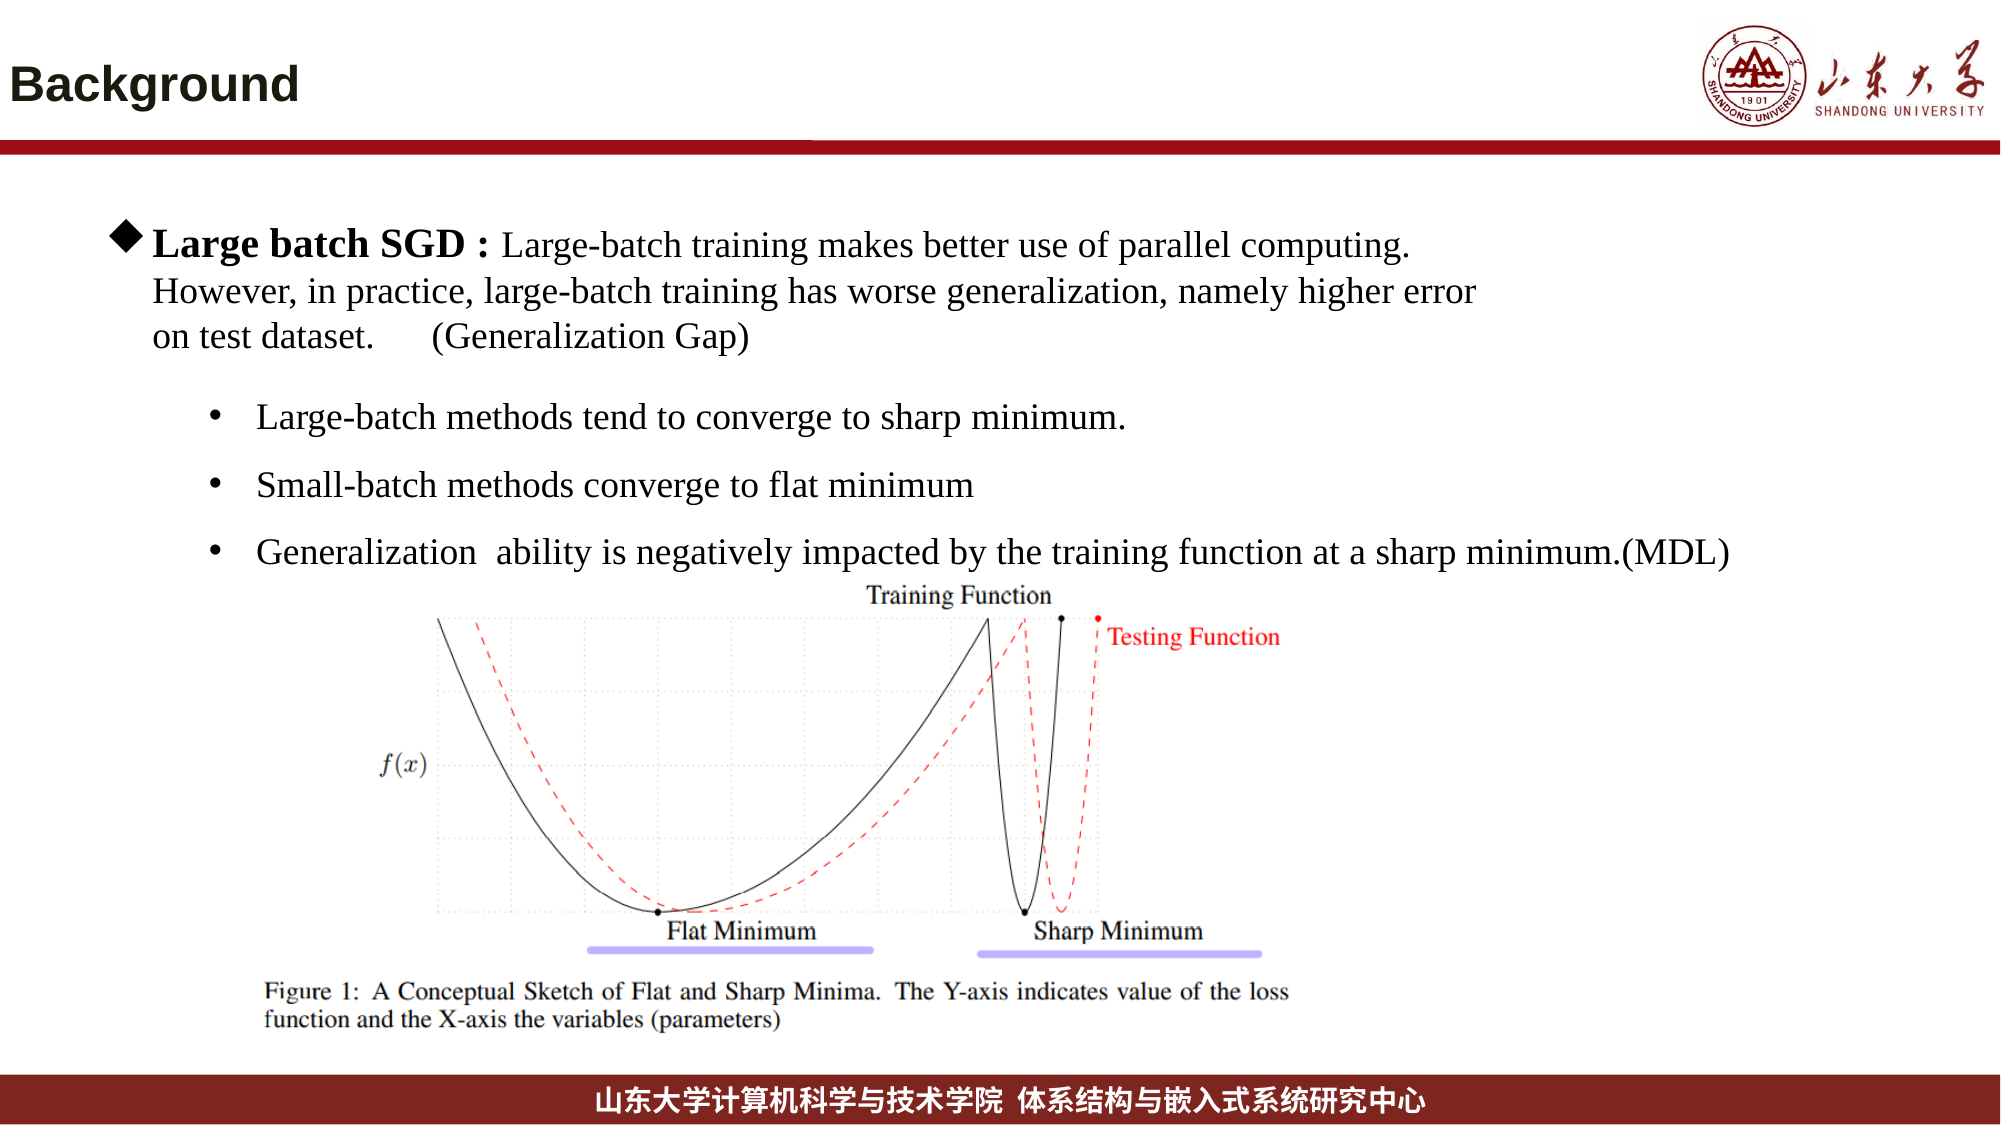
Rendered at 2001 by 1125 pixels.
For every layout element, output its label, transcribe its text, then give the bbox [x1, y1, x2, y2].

picture [259, 546, 1304, 1054]
text_box Large-batch methods tend to converge to sharp minimum. Small-batch methods converge to flat minimum Generalization ability is negatively impacted by the training function at a sharp minimum.(MDL) [194, 362, 1799, 640]
picture [1698, 21, 1985, 130]
title Background [0, 51, 1570, 164]
text_box Large batch SGD : Large-batch training makes better use of parallel computing. However, in practice, large-batch training has worse generalization, namely higher error on test dataset. (Generalization Gap) [90, 208, 1533, 454]
